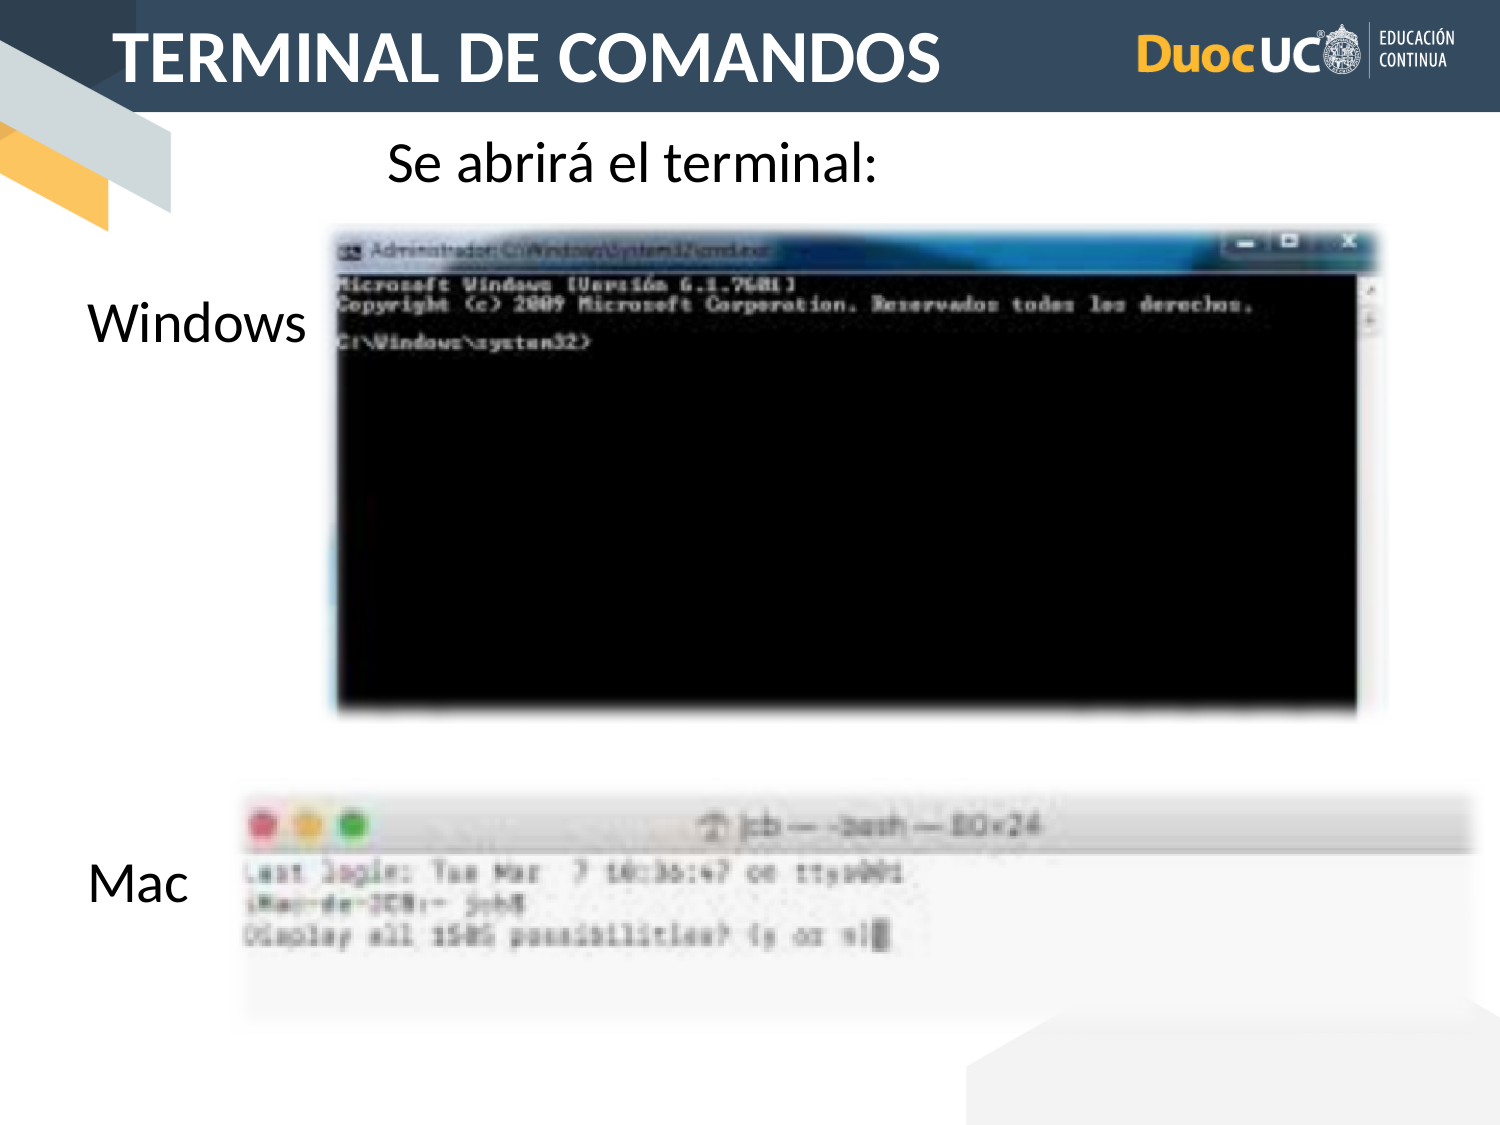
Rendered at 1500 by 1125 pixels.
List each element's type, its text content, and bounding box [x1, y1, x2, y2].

text_box TERMINAL DE COMANDOS [97, 0, 1102, 105]
picture [0, 0, 1500, 1125]
text_box Se abrirá el terminal: Windows Mac [72, 116, 1340, 922]
